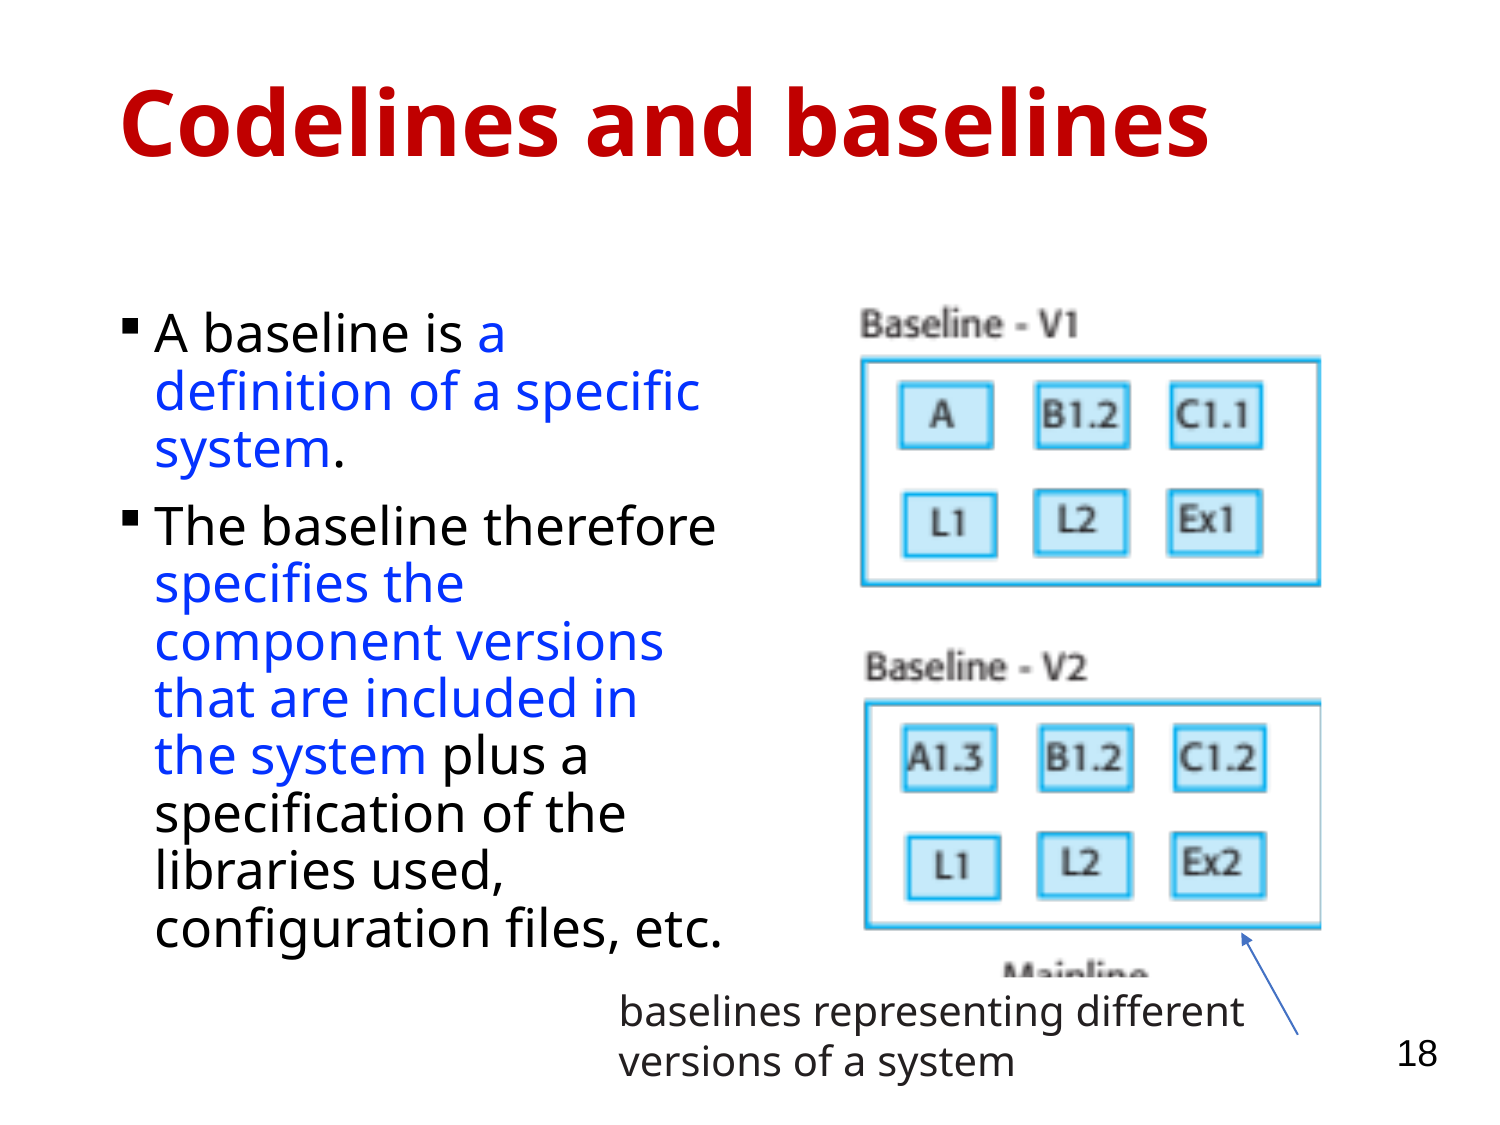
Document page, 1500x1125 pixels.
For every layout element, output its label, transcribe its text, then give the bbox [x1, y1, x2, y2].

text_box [1241, 932, 1298, 1063]
slide_number 18 [1276, 1000, 1454, 1103]
list A baseline is a definition of a specific system. The baseline therefore specifies the component versions that are included in the system plus a specification of the libraries used, configuration files, etc. [103, 299, 741, 1014]
text_box baselines representing different versions of a system [603, 976, 1299, 1093]
picture [834, 299, 1322, 1014]
title Codelines and baselines [0, 0, 1500, 255]
